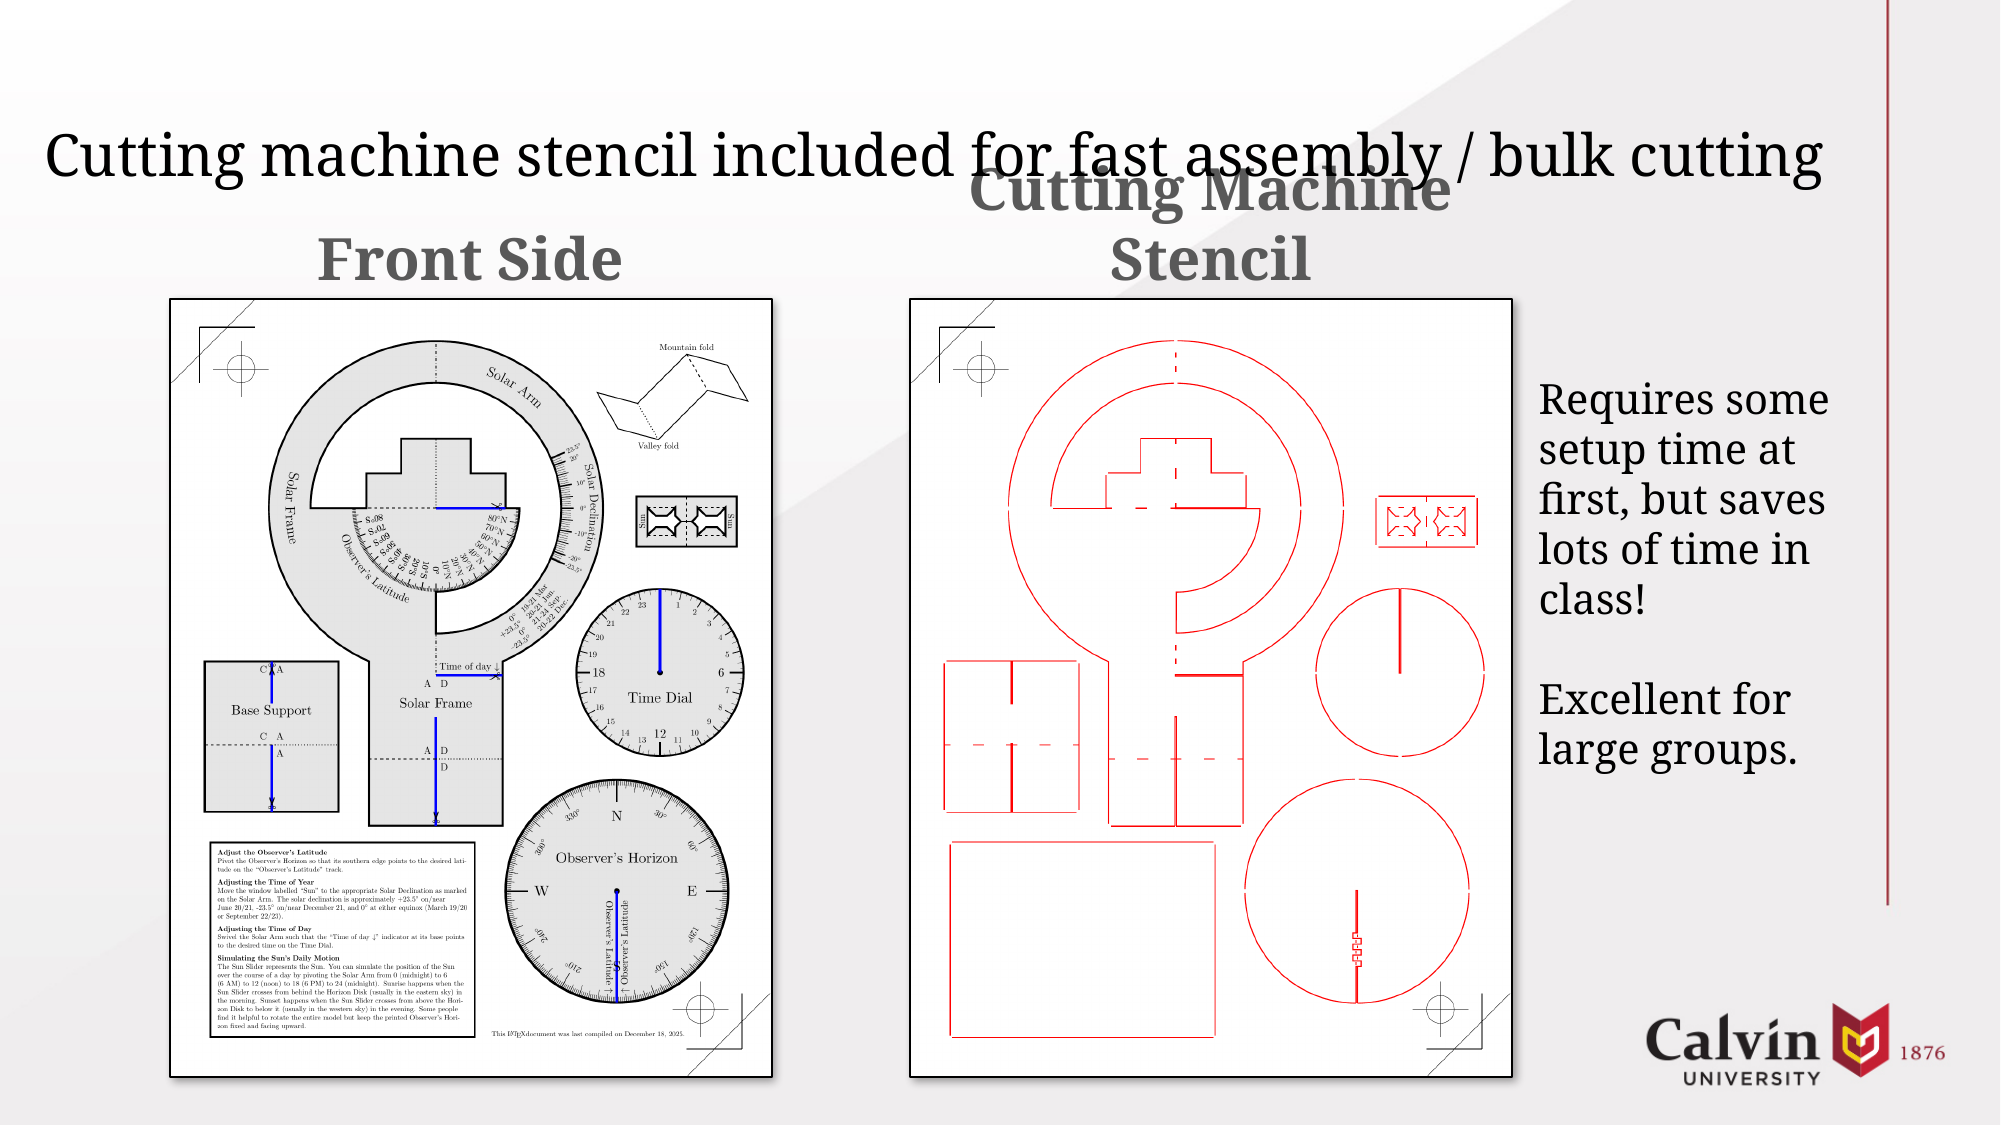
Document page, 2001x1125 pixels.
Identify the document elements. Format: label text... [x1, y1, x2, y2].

list Cutting Machine Stencil [865, 217, 1557, 300]
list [170, 299, 771, 1077]
text_box Requires some setup time at first, but saves lots of time in class! Excellent for large groups. [1524, 365, 1887, 781]
picture [0, 0, 2001, 1125]
list Front Side [236, 217, 705, 296]
text_box Cutting machine stencil included for fast assembly / bulk cutting [29, 111, 1840, 196]
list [910, 299, 1512, 1077]
